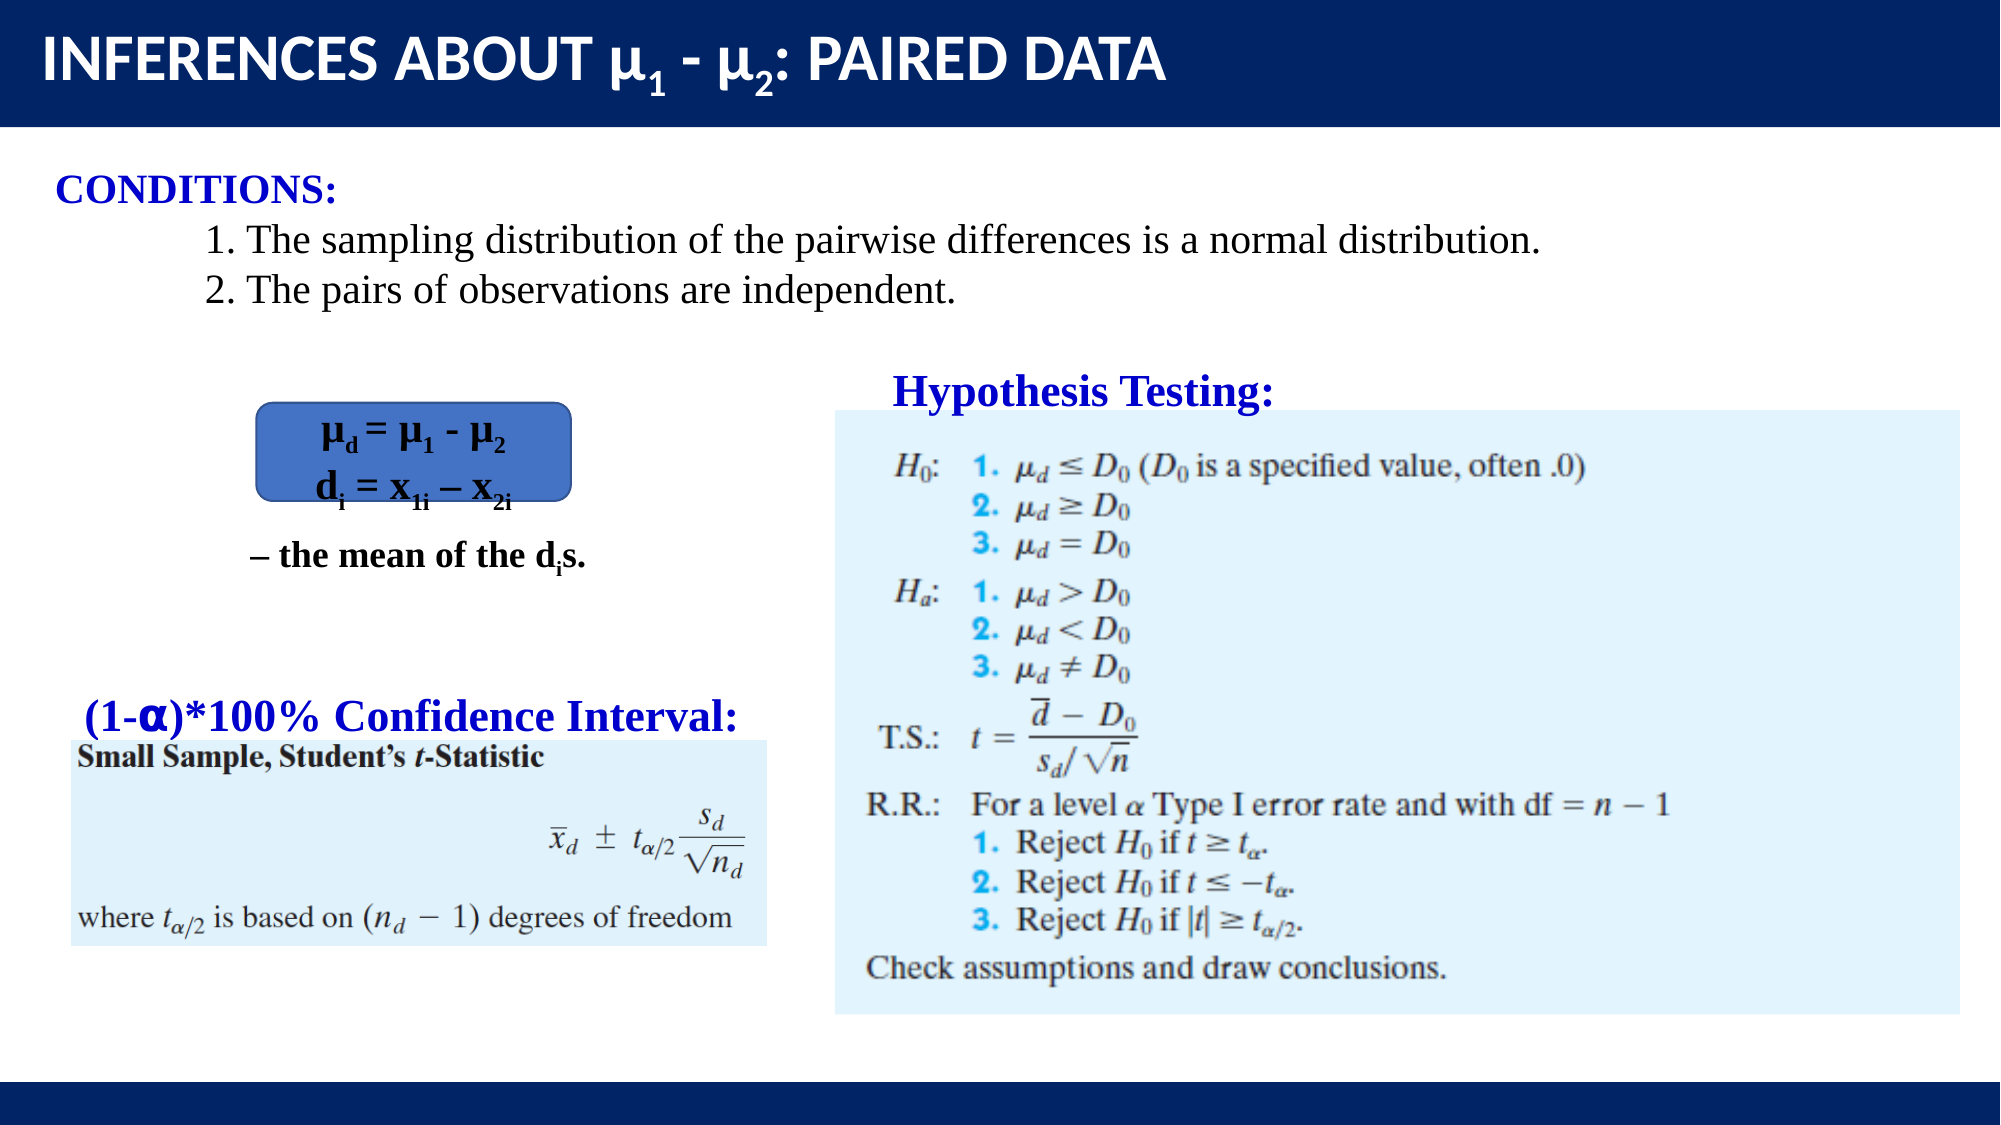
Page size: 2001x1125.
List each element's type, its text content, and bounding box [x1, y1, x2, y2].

picture [71, 740, 767, 946]
text_box CONDITIONS: 1. The sampling distribution of the pairwise differences is a normal distribution. 2. The pairs of observations are independent. [40, 154, 1870, 365]
list INFERENCES ABOUT µ1 - µ2: PAIRED DATA [26, 21, 1442, 108]
text_box [255, 401, 572, 502]
text_box Hypothesis Testing: [878, 353, 1801, 410]
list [834, 410, 1960, 1017]
